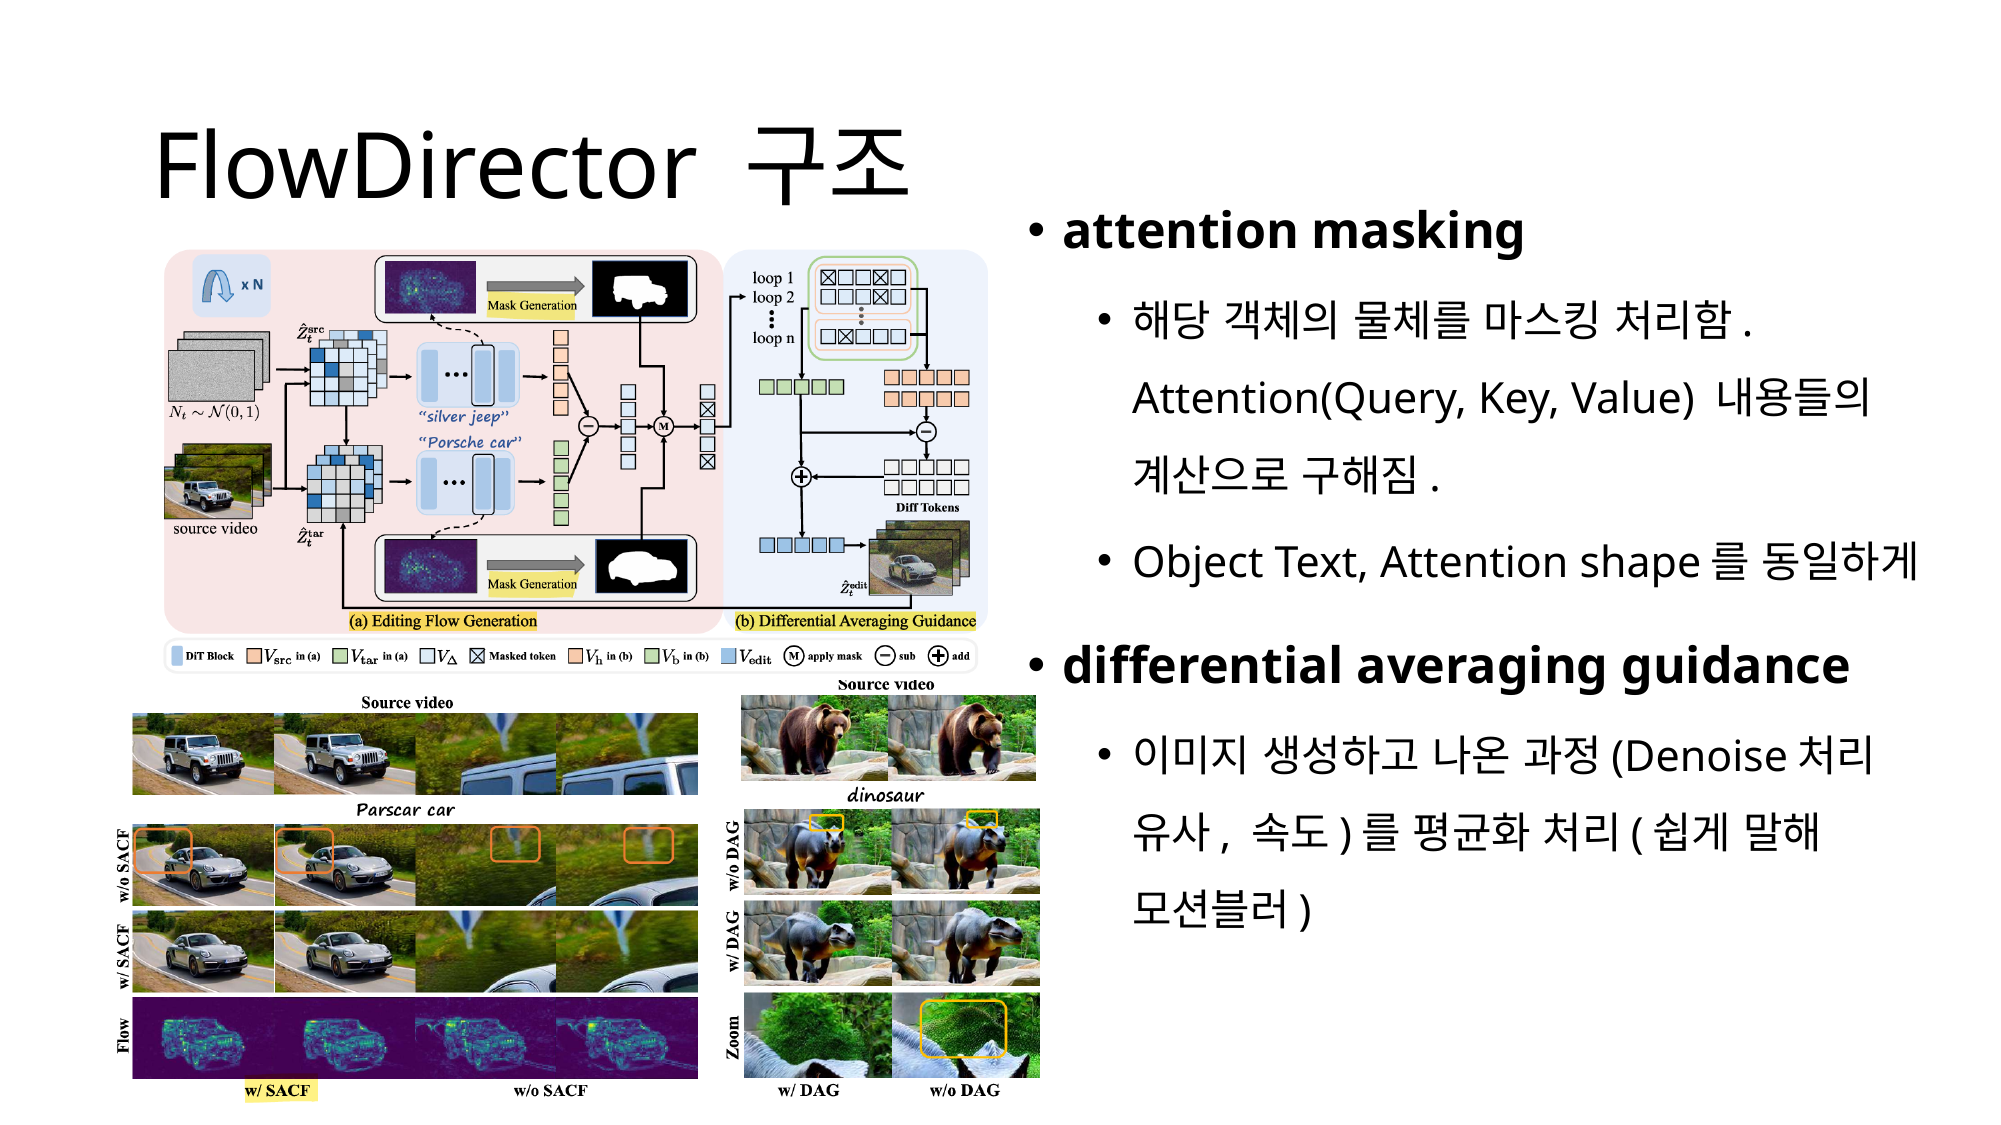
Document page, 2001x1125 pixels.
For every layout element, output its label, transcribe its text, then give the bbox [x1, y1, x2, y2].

list attention masking 해당 객체의 물체를 마스킹 처리함. Attention(Query, Key, Value) 내용들의 계산으로 구해짐. Object Text, Attention shape를 동일하게 differential averaging guidance 이미지 생성하고 나온 과정(Denoise처리 유사, 속도)를 평균화 처리(쉽게 말해 모션블러) [1012, 161, 1937, 1014]
title FlowDirector 구조 [137, 59, 1863, 278]
picture [103, 680, 1046, 1108]
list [136, 241, 988, 680]
